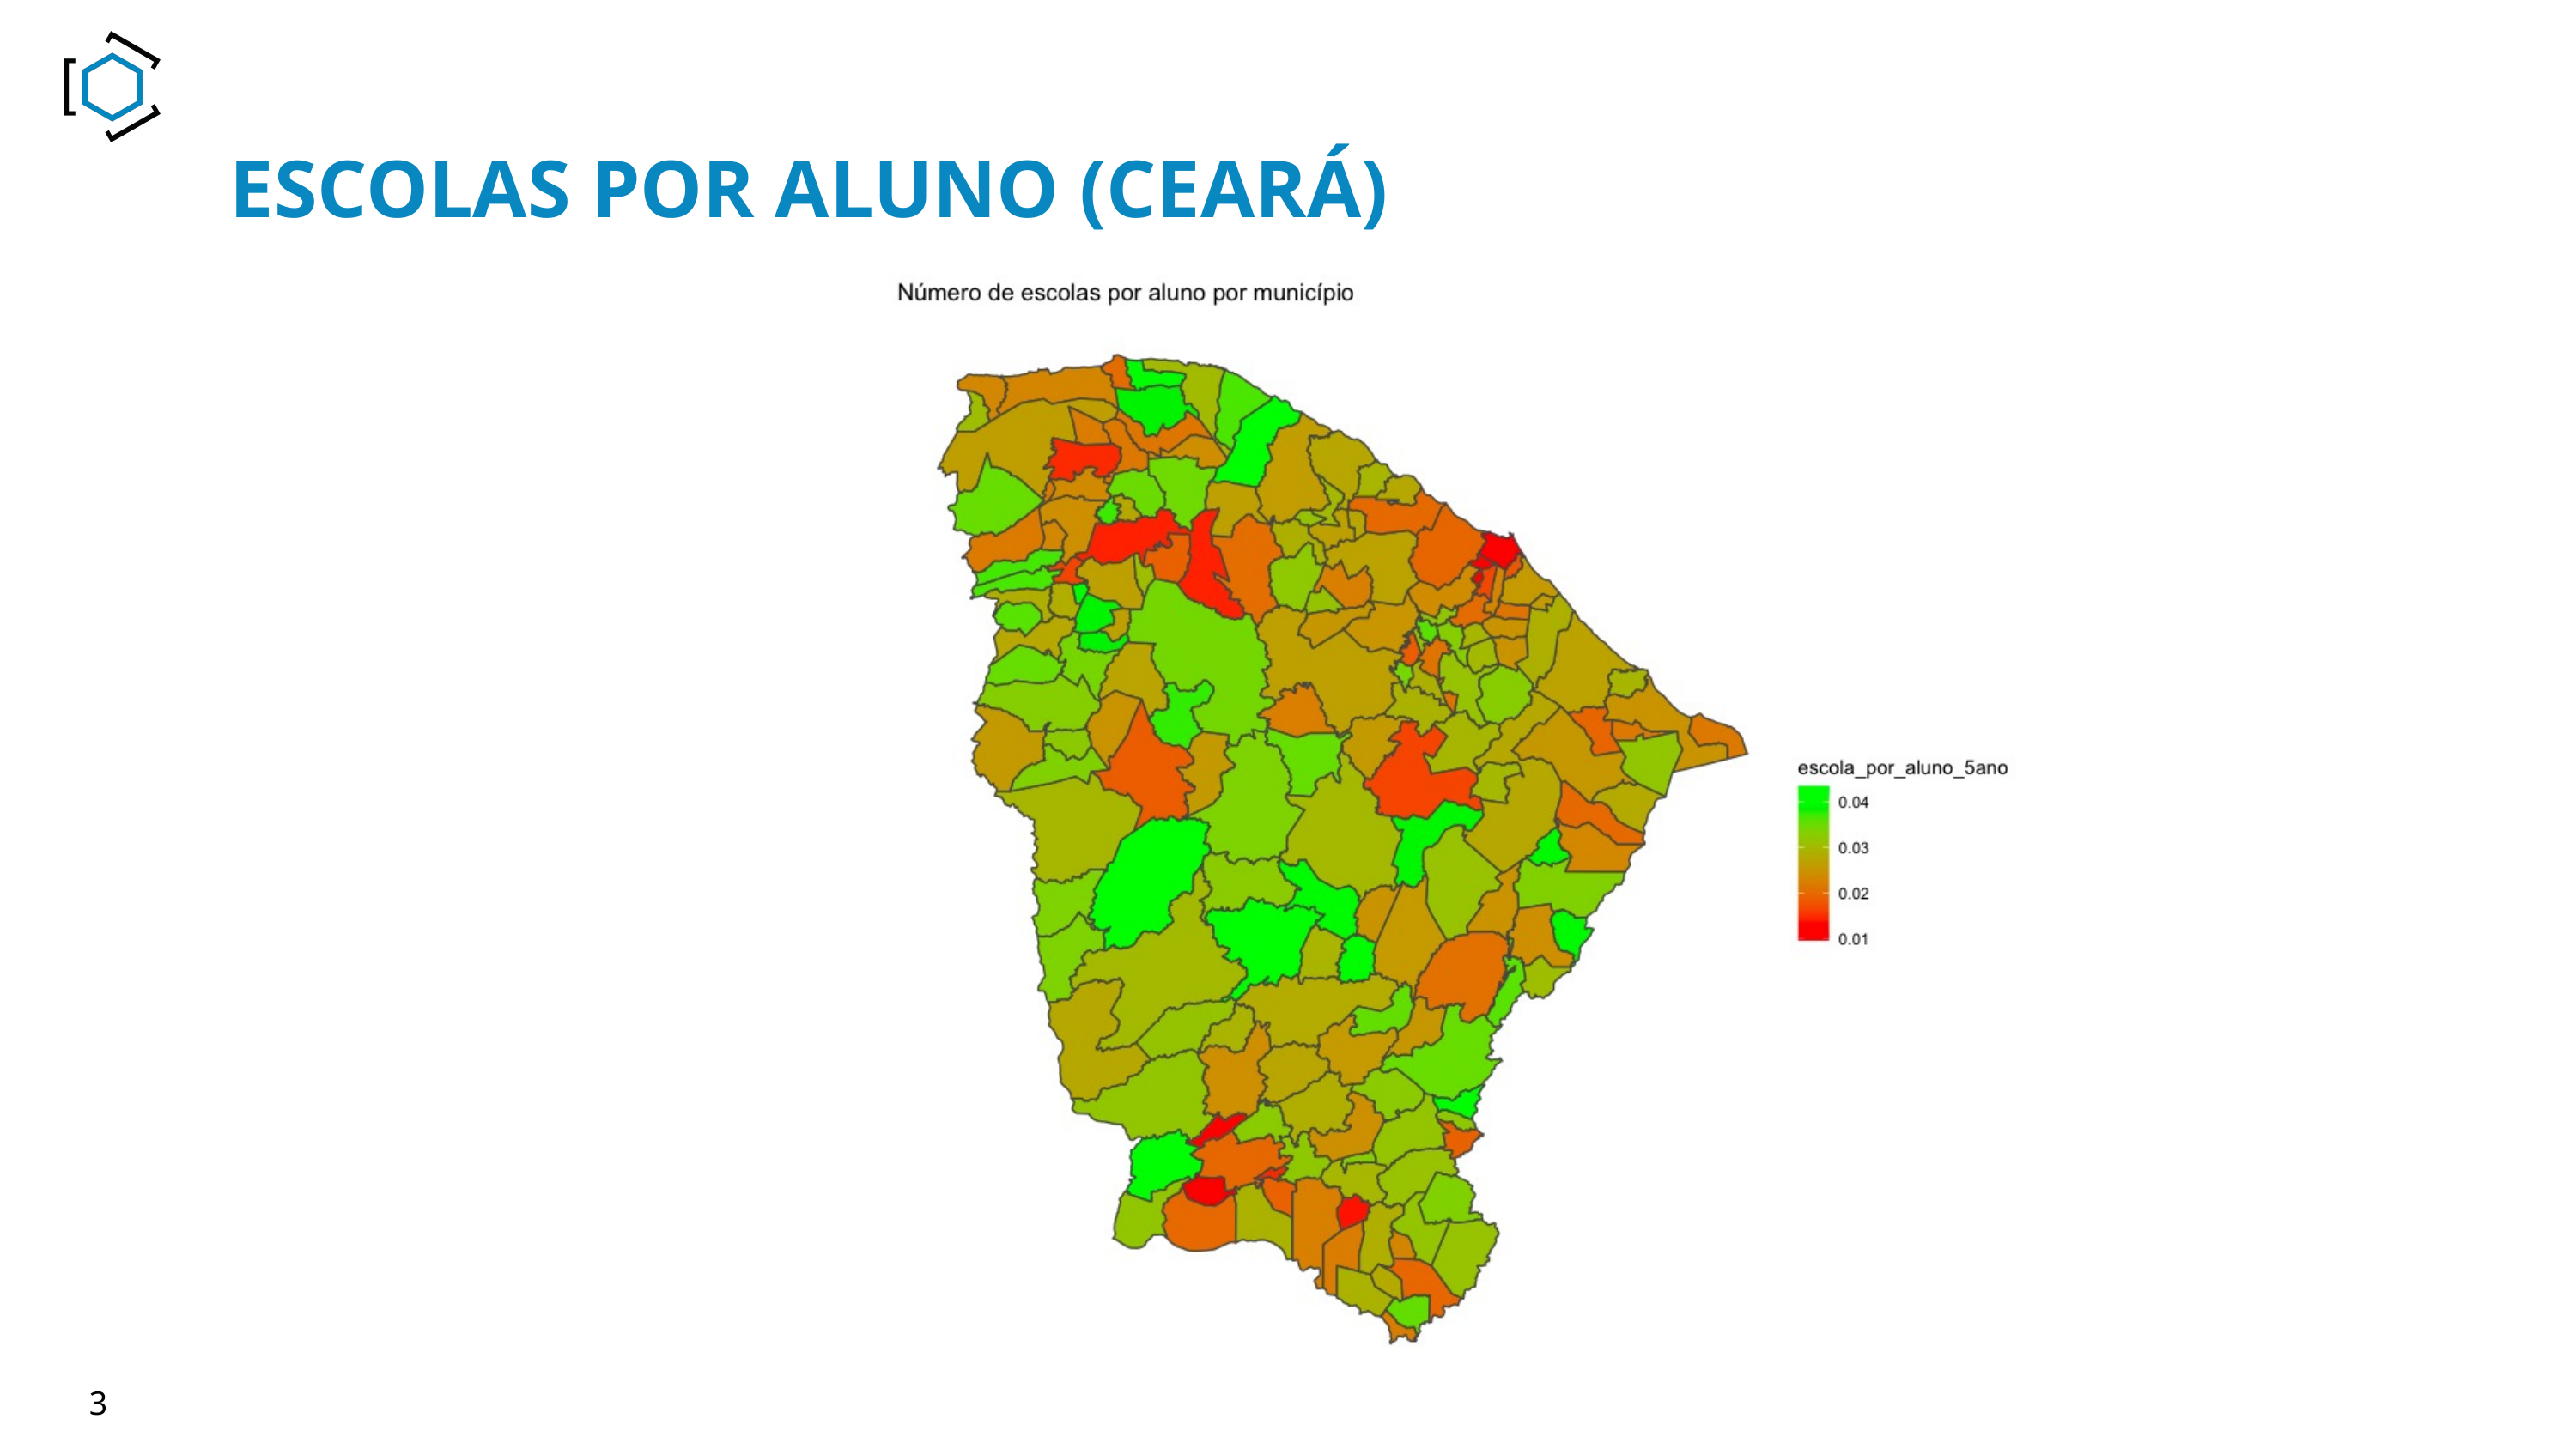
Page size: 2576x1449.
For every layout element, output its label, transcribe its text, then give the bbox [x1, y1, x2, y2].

text_box ESCOLAS POR ALUNO (CEARÁ) [1309, 68, 1571, 271]
picture [63, 30, 161, 143]
text_box [326, 0, 1309, 746]
picture [696, 274, 2211, 1393]
text_box 3 [36, 1337, 161, 1449]
text_box ESCOLAS POR ALUNO (CEARÁ) [216, 68, 326, 305]
